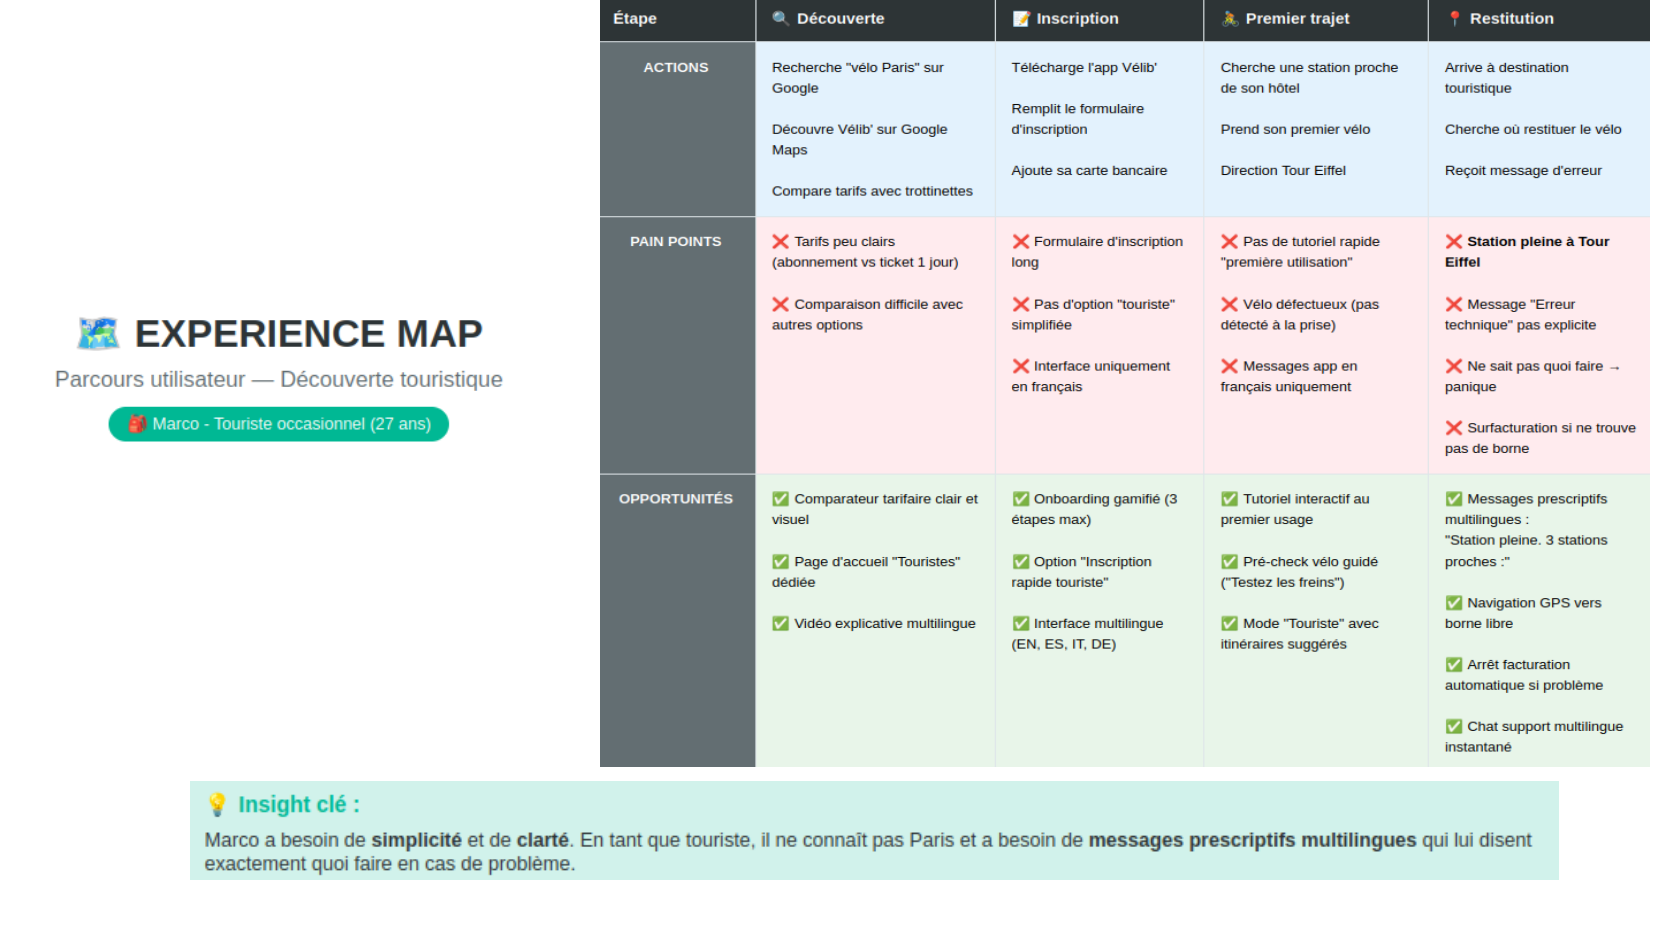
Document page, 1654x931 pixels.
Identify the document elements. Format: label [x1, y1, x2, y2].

picture [190, 781, 1559, 880]
picture [37, 295, 525, 459]
picture [599, 0, 1650, 767]
